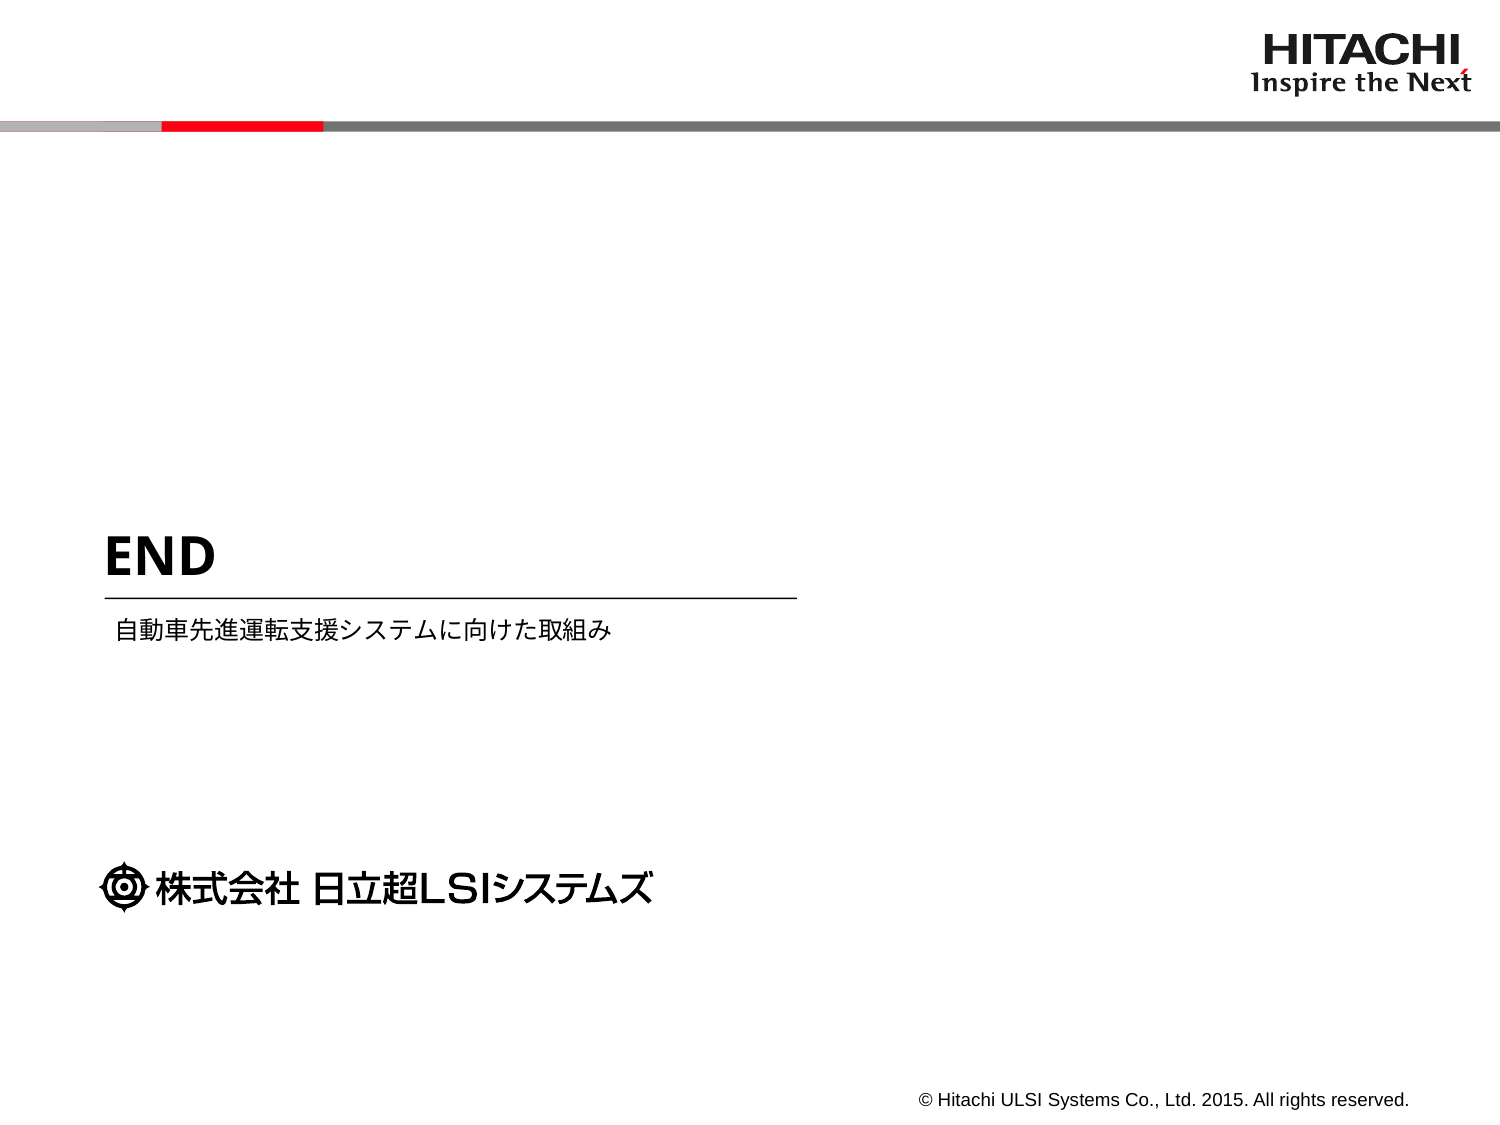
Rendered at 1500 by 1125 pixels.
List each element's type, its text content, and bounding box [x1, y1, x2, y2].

picture [98, 860, 654, 914]
text_box 37 [1382, 1074, 1500, 1125]
text_box 自動車先進運転支援システムに向けた取組み [99, 607, 1028, 652]
text_box END [88, 514, 953, 594]
